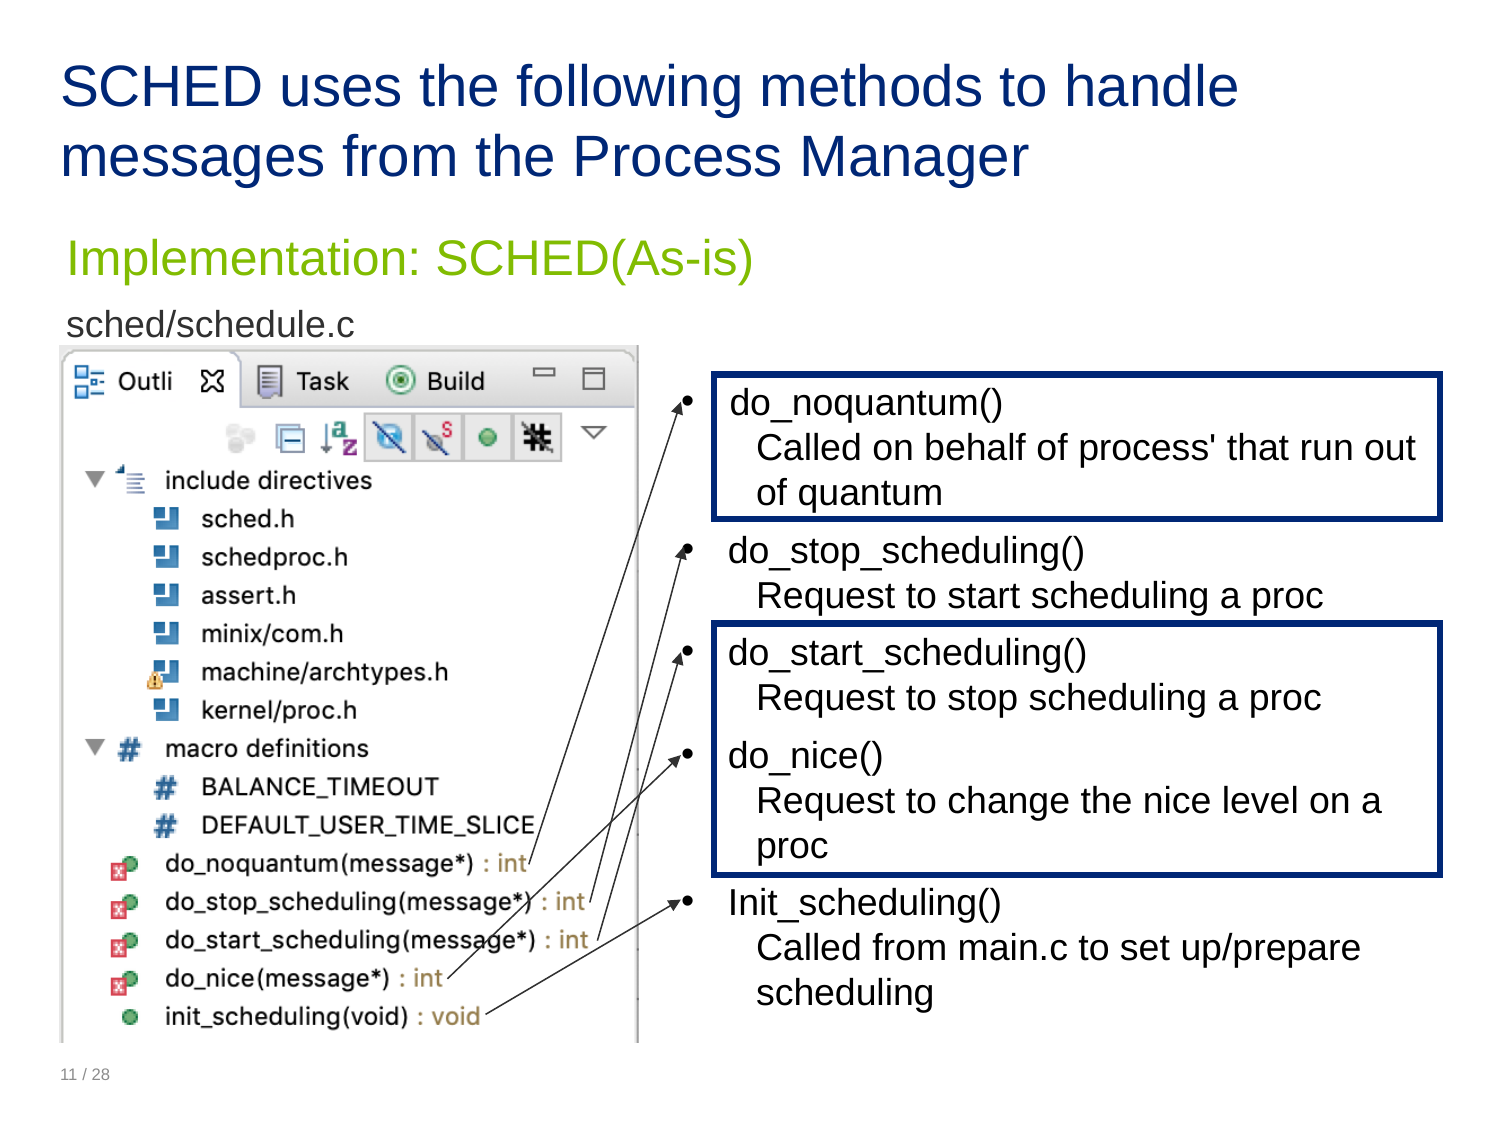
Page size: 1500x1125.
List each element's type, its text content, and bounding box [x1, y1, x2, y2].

text_box sched/schedule.c [65, 299, 681, 345]
picture [59, 344, 639, 1044]
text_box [528, 401, 682, 753]
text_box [447, 754, 682, 979]
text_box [485, 899, 682, 1015]
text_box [589, 546, 685, 753]
text_box do_noquantum() Called on behalf of process' that run out of quantum do_stop_scheduling() Request to start scheduling a proc do_start_scheduling() Request to stop scheduling a proc do_nice() Request to change the nice level on a proc Init_scheduling() Called from main.c to set up/prepare scheduling [680, 378, 1440, 1014]
text_box Implementation: SCHED(As-is) [65, 225, 1416, 279]
title SCHED uses the following methods to handle messages from the Process Manager [60, 48, 1440, 126]
text_box [714, 623, 1440, 876]
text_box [597, 651, 682, 754]
text_box [714, 374, 1440, 520]
